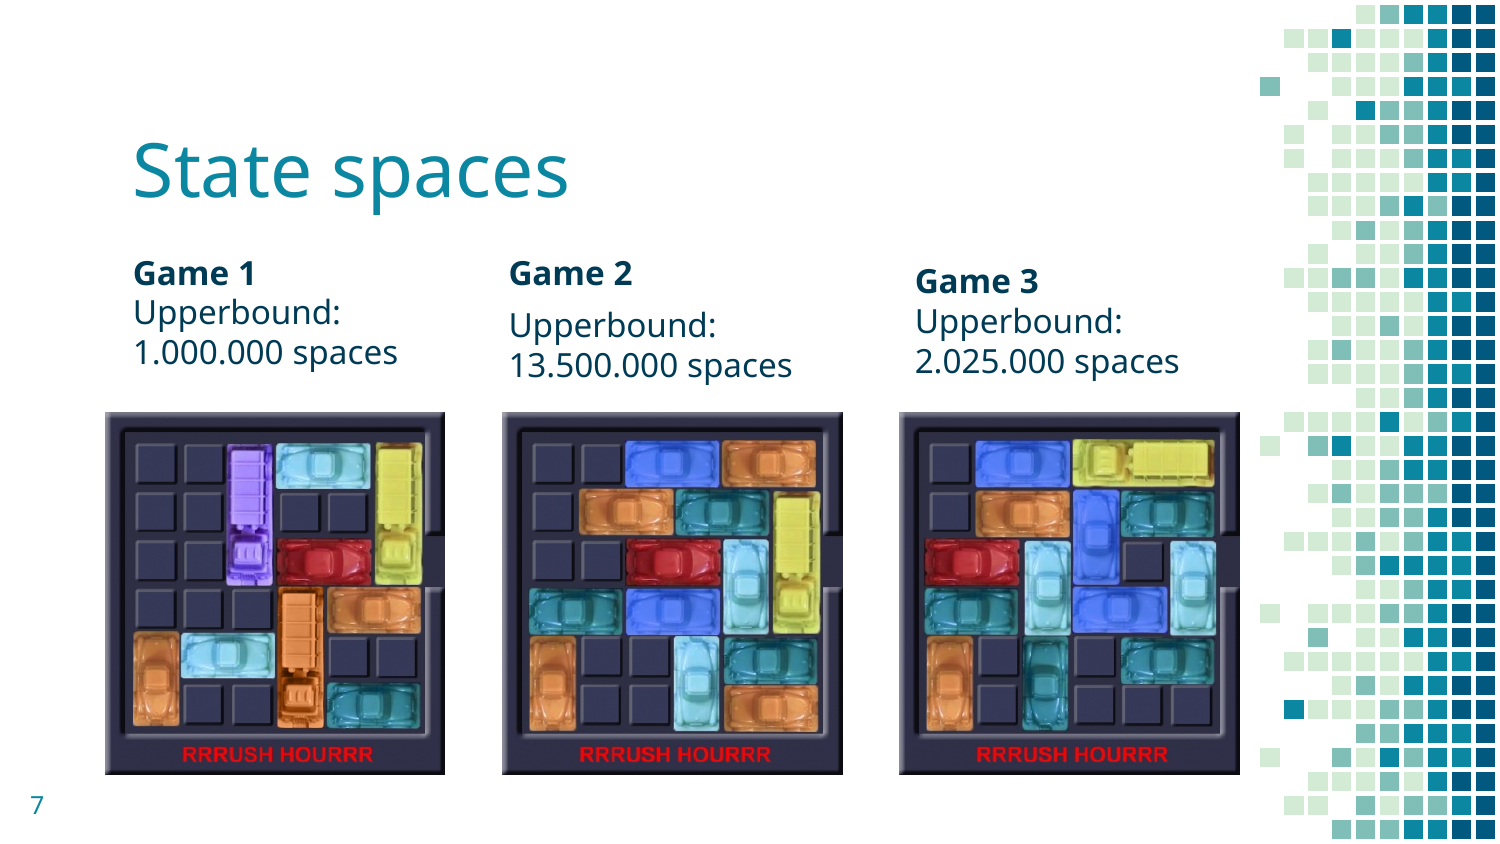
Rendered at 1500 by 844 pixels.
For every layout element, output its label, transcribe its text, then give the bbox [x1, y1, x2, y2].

picture [502, 412, 843, 775]
list Game 2 Upperbound: 13.500.000 spaces [493, 236, 852, 745]
slide_number 7 [15, 774, 105, 839]
picture [104, 412, 446, 775]
picture [899, 412, 1240, 775]
list Game 3 Upperbound: 2.025.000 spaces [899, 245, 1307, 753]
title State spaces [117, 87, 1227, 228]
list Game 1 Upperbound: 1.000.000 spaces [117, 236, 476, 745]
